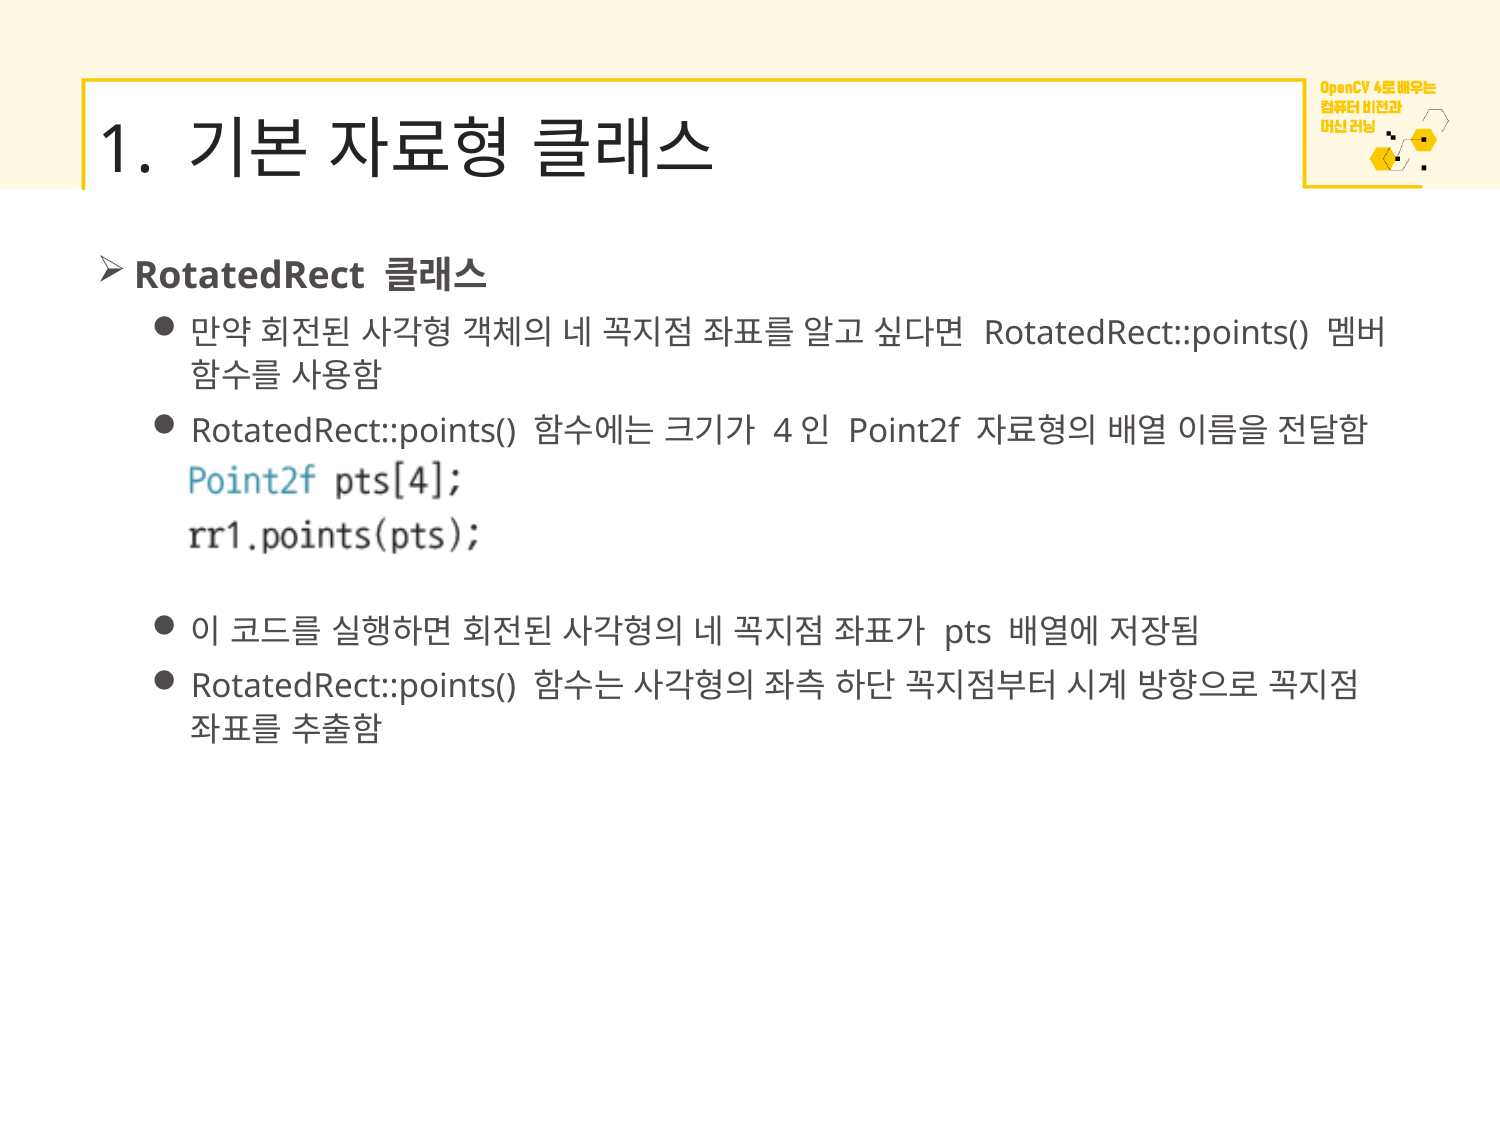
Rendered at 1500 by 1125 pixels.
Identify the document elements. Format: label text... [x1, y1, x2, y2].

picture [0, 0, 1500, 1125]
title 1. 기본 자료형 클래스 [82, 61, 1413, 193]
list RotatedRect 클래스 만약 회전된 사각형 객체의 네 꼭지점 좌표를 알고 싶다면 RotatedRect::points() 멤버 함수를 사용함 RotatedRect::points() 함수에는 크기가 4인 Point2f 자료형의 배열 이름을 전달함 이 코드를 실행하면 회전된 사각형의 네 꼭지점 좌표가 pts 배열에 저장됨 RotatedRect::points() 함수는 사각형의 좌측 하단 꼭지점부터 시계 방향으로 꼭지점 좌표를 추출함 [81, 239, 1412, 1054]
